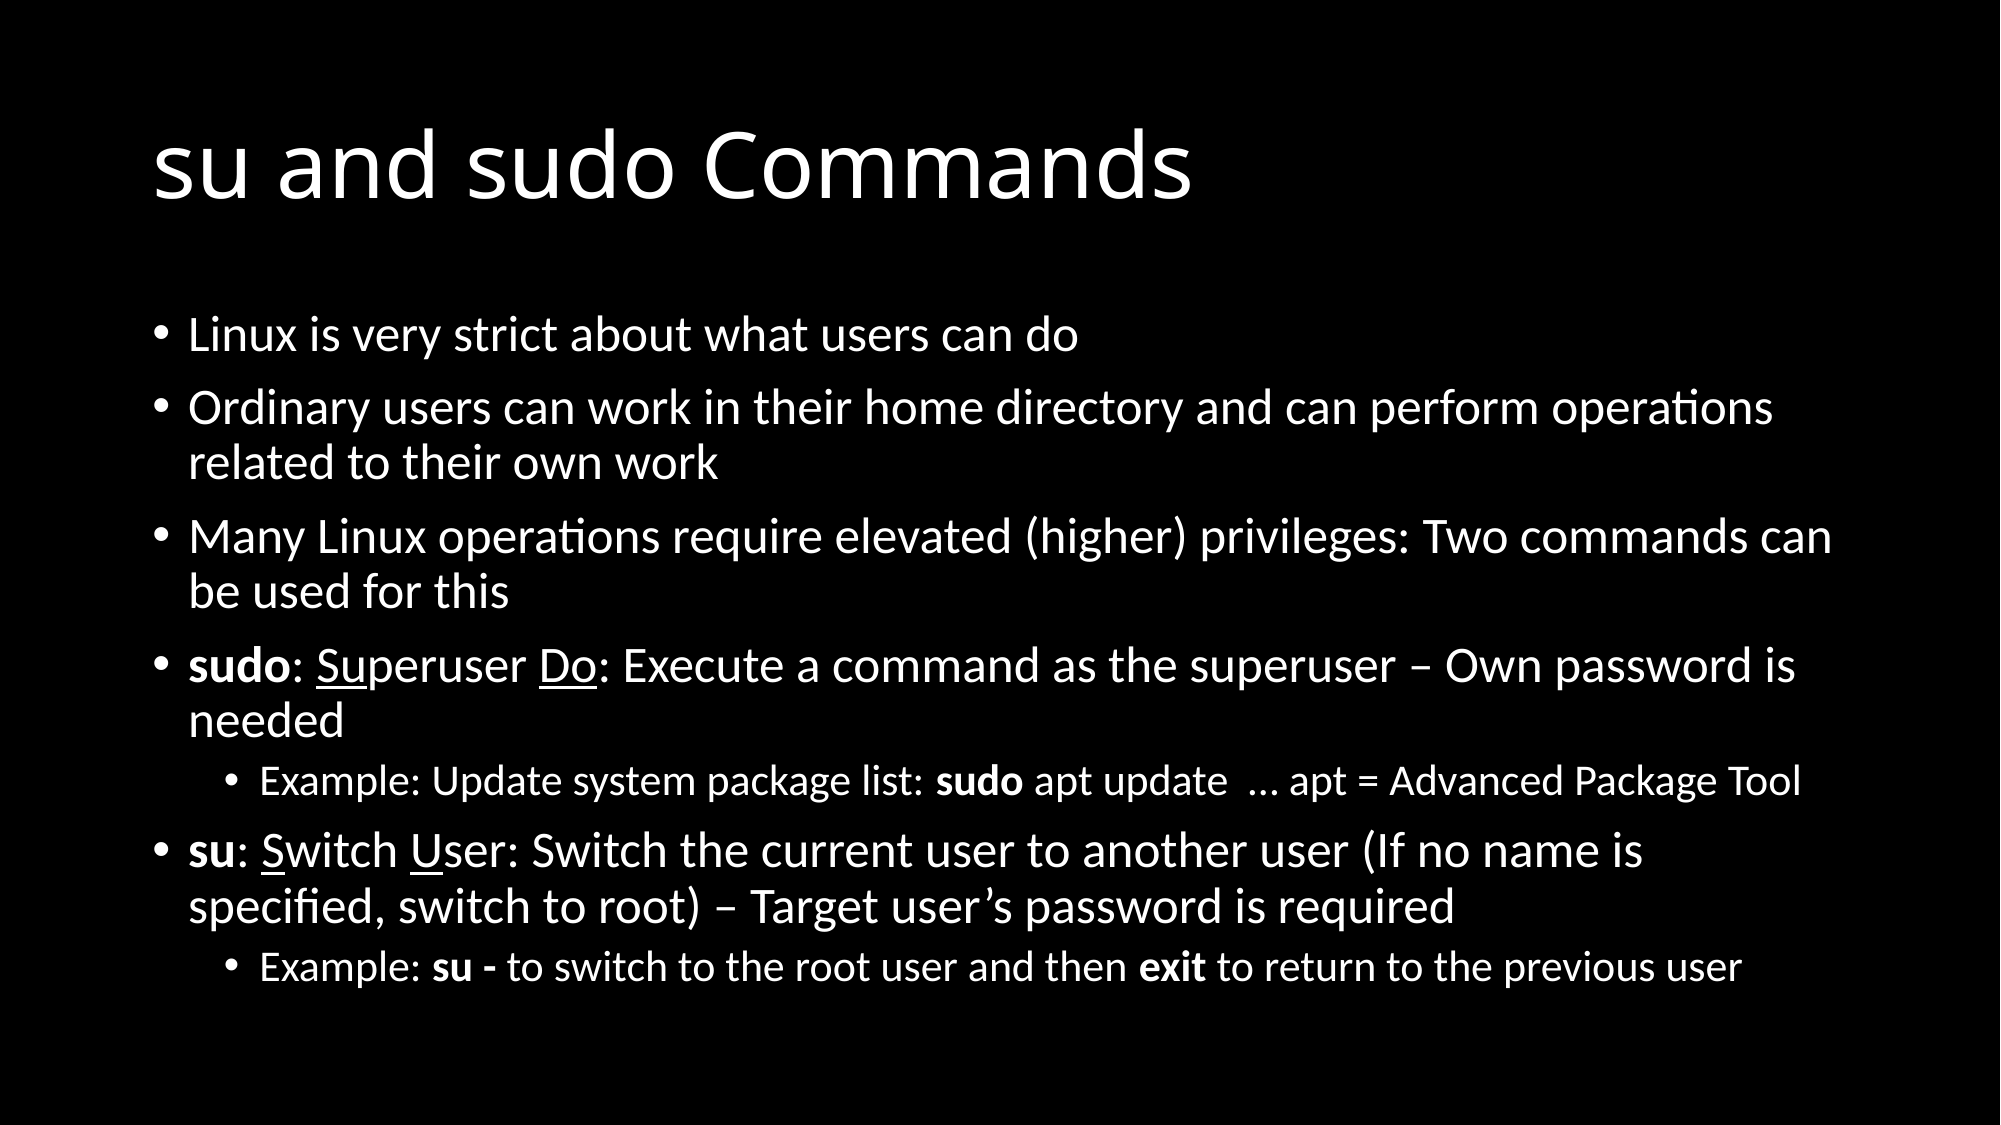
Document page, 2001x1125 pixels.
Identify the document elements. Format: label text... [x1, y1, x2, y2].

list Linux is very strict about what users can do Ordinary users can work in their home directory and can perform operations related to their own work Many Linux operations require elevated (higher) privileges: Two commands can be used for this sudo: Superuser Do: Execute a command as the superuser – Own password is needed Example: Update system package list: sudo apt update … apt = Advanced Package Tool su: Switch User: Switch the current user to another user (If no name is specified, switch to root) – Target user’s password is required Example: su - to switch to the root user and then exit to return to the previous user [137, 299, 1863, 1014]
title su and sudo Commands [137, 59, 1863, 278]
